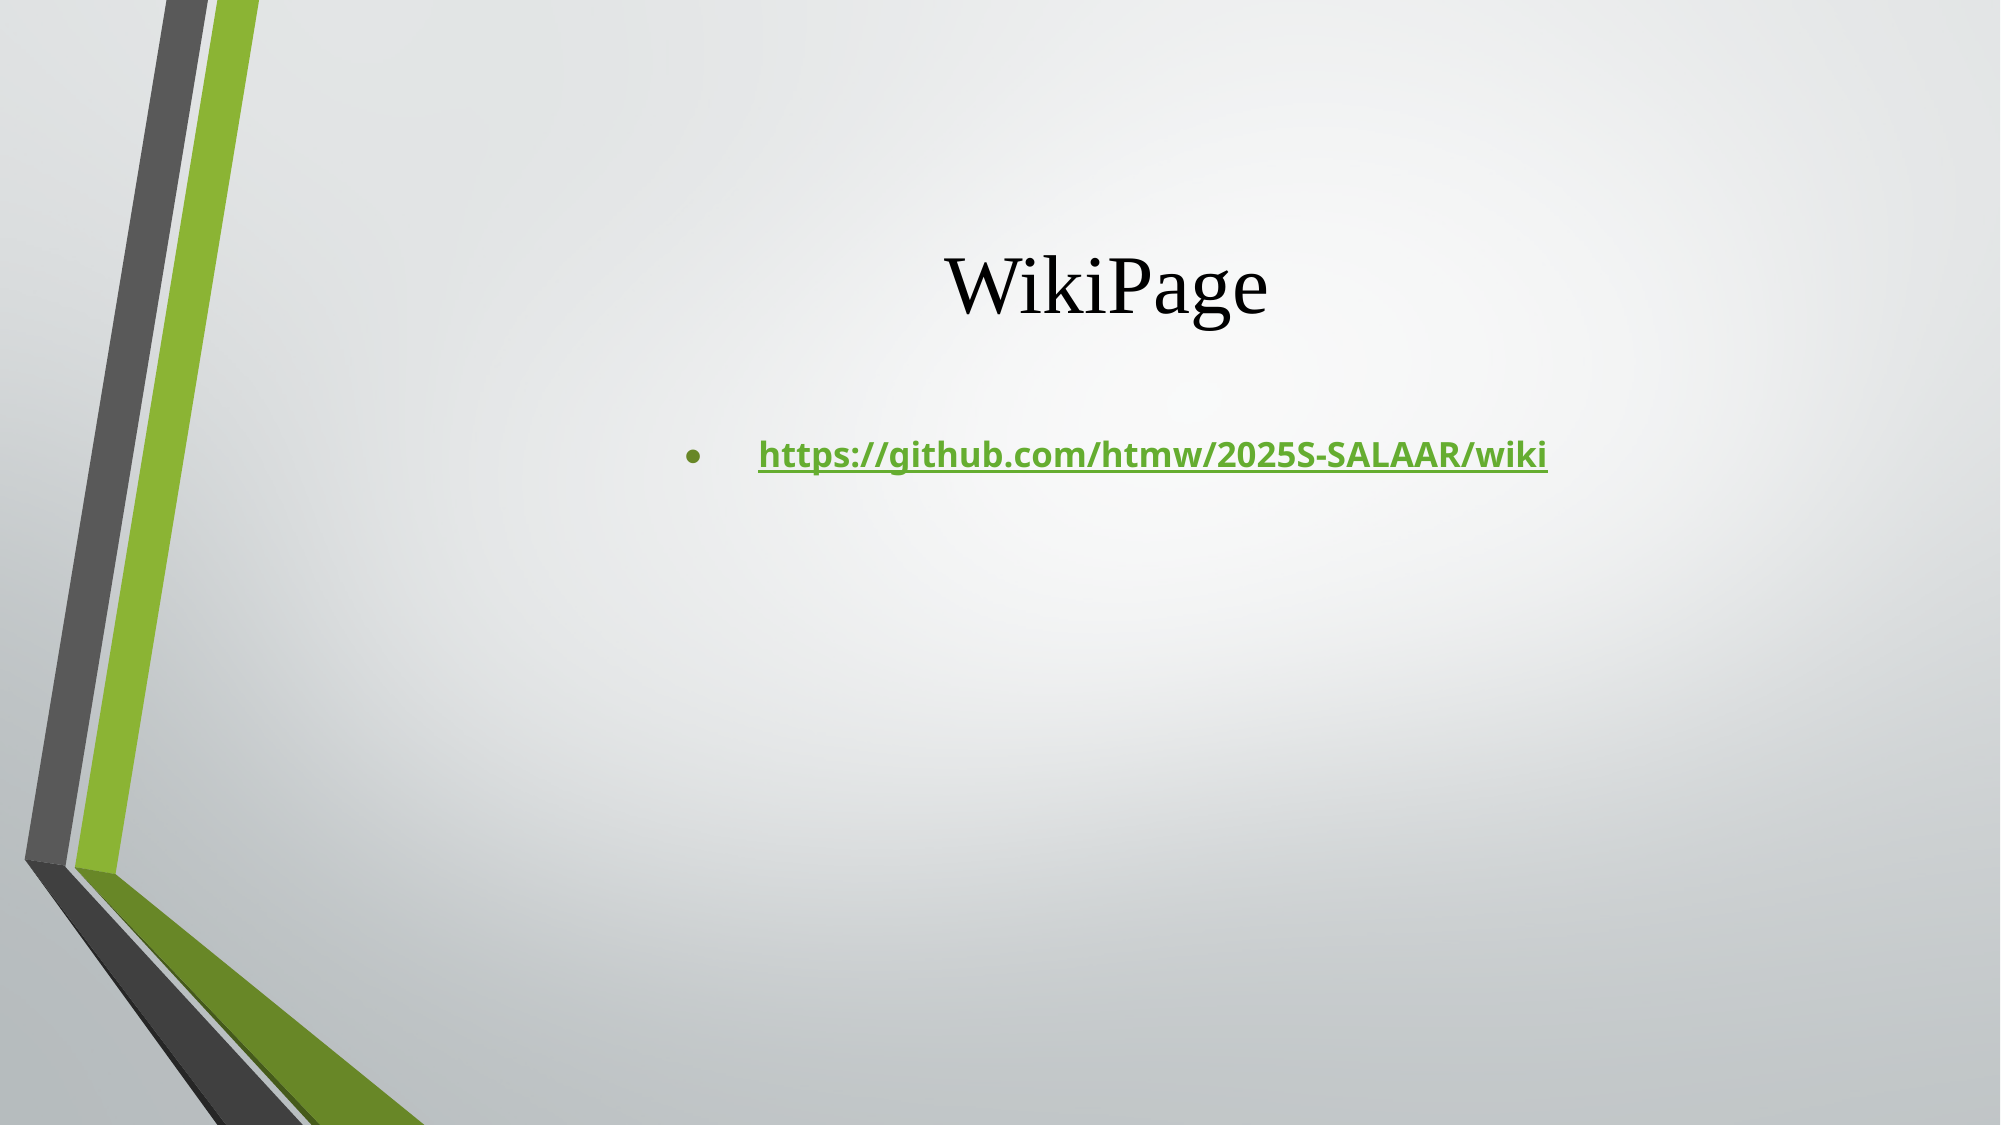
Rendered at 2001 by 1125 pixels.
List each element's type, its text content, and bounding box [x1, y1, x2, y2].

title WikiPage [285, 136, 1929, 425]
list https://github.com/htmw/2025S-SALAAR/wiki [309, 424, 1954, 621]
